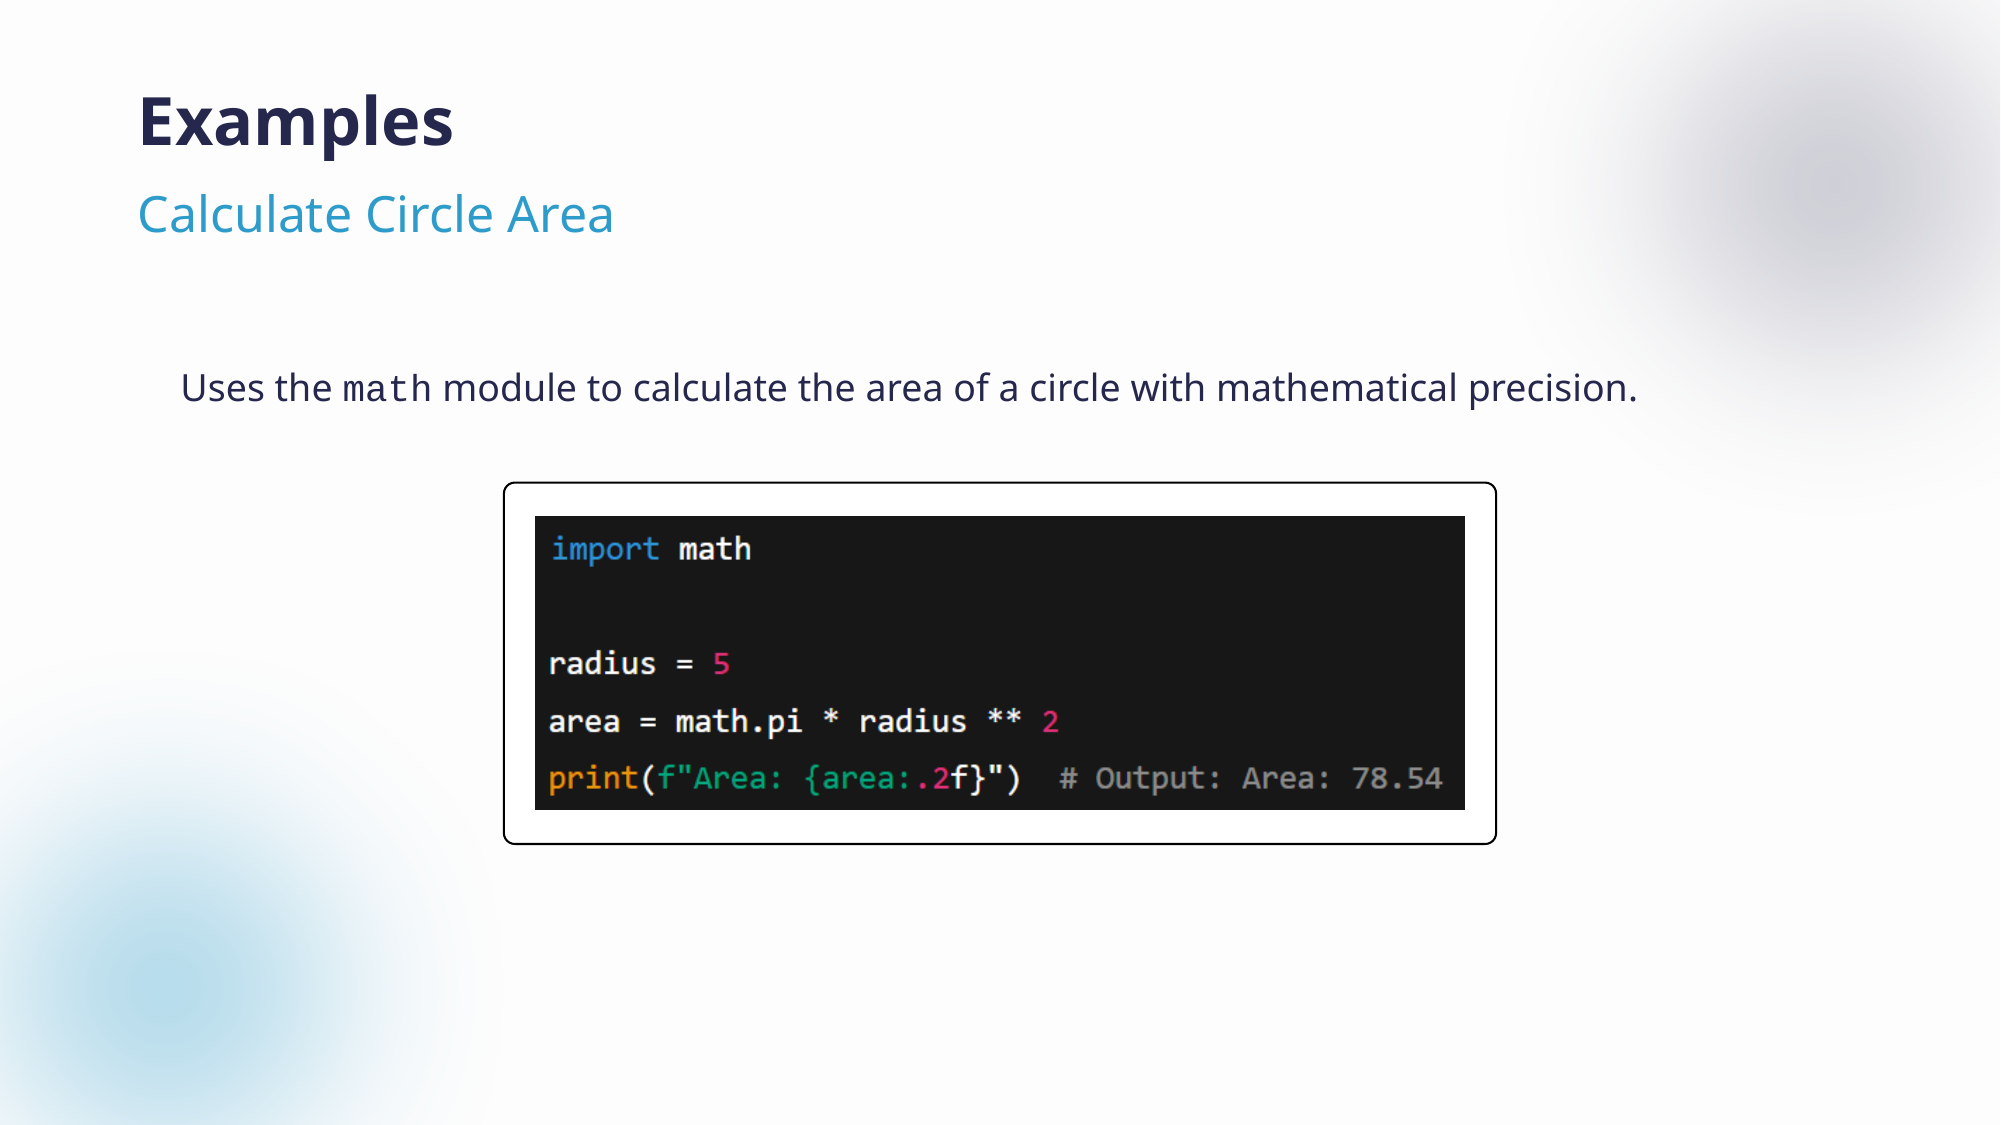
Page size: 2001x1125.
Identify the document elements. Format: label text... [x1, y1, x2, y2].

title Examples [123, 80, 1866, 170]
text_box [502, 481, 1498, 846]
picture [534, 516, 1465, 810]
list Calculate Circle Area [123, 182, 1866, 256]
text_box Uses the math module to calculate the area of a circle with mathematical precision. [165, 356, 1835, 416]
